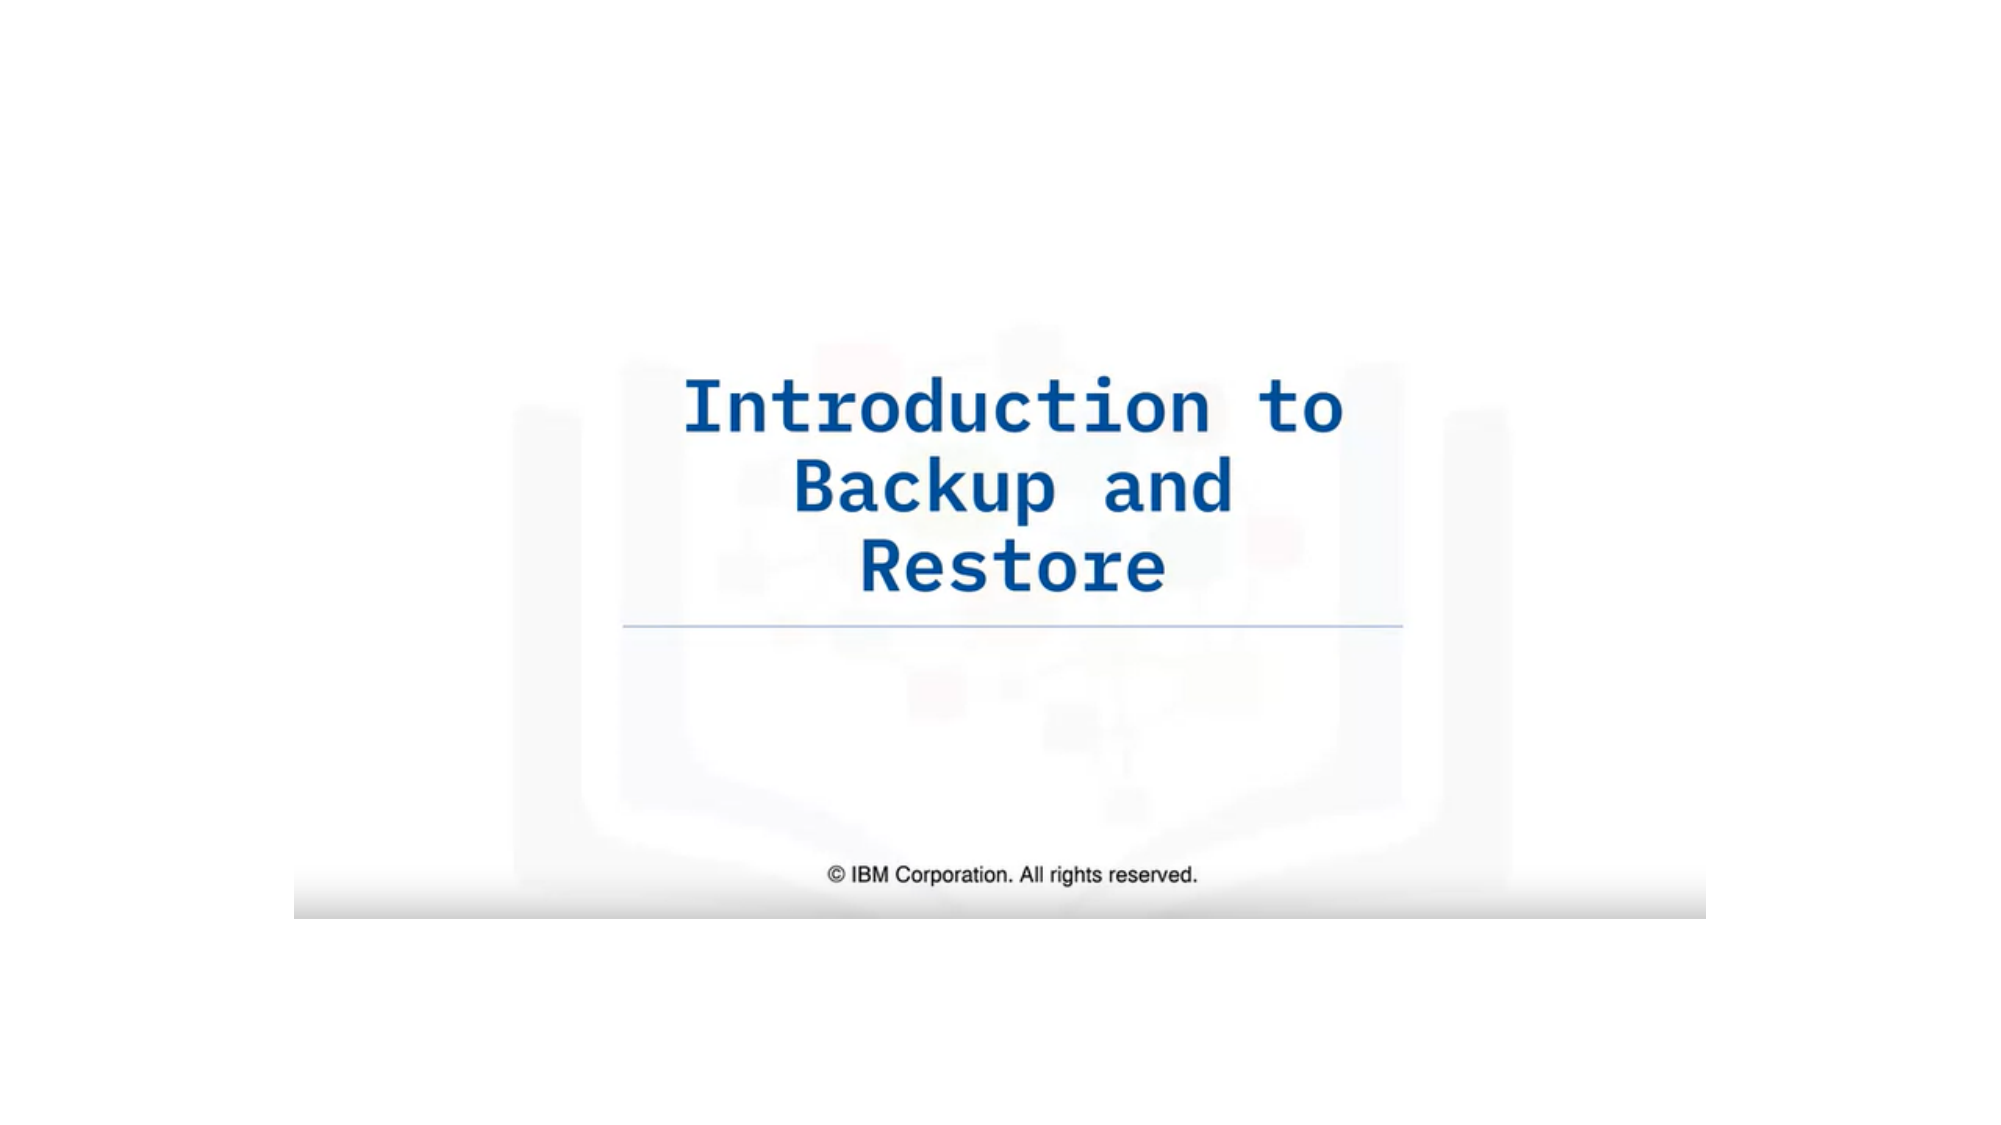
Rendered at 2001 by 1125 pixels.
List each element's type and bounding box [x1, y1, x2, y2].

picture [294, 206, 1706, 919]
